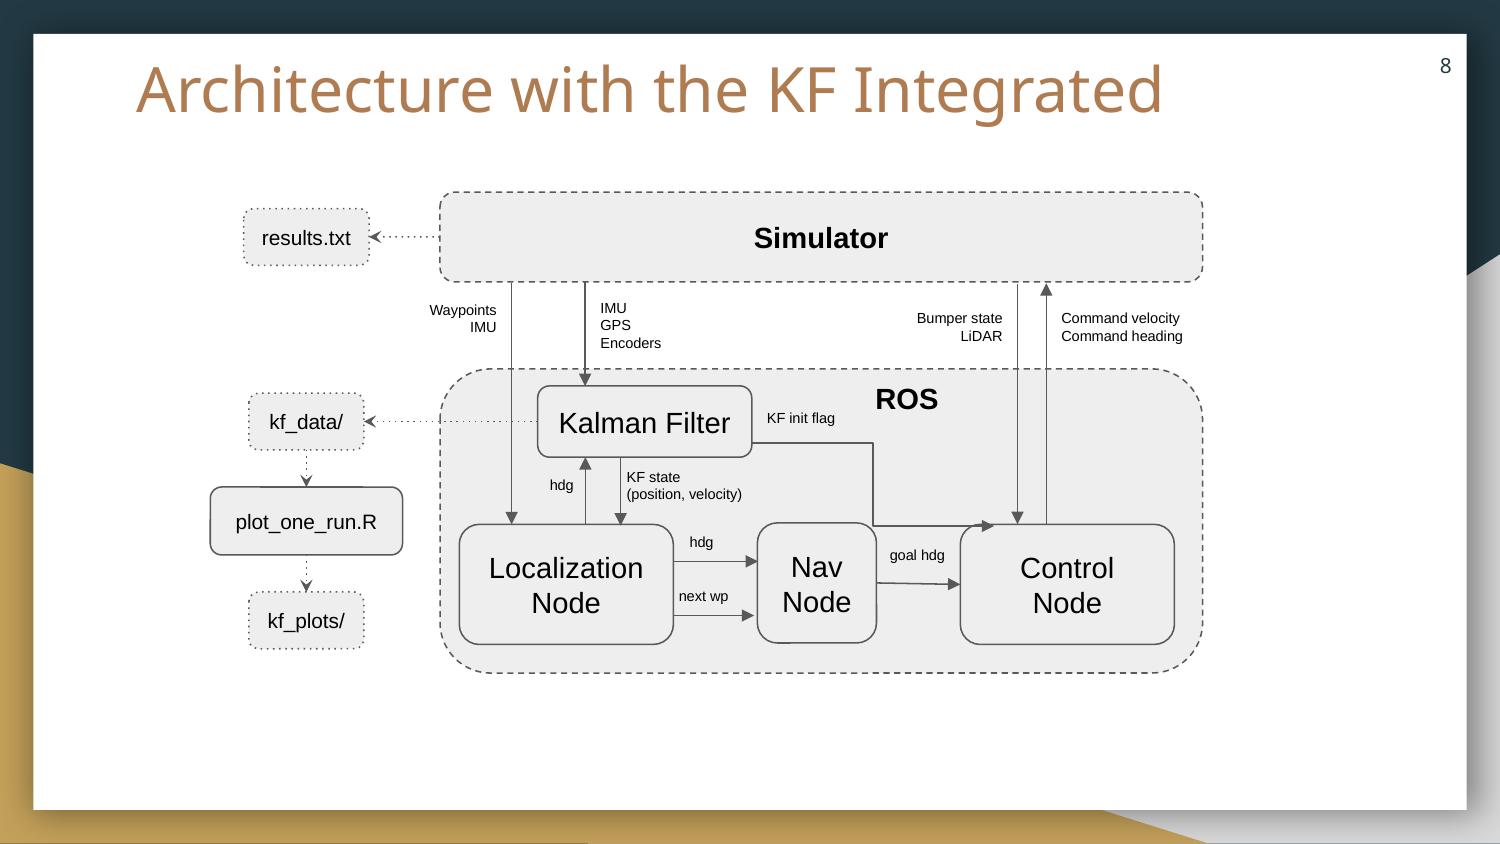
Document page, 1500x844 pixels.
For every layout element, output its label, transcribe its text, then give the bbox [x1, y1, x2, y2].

text_box kf_data/ [248, 393, 364, 450]
text_box Simulator [439, 192, 1203, 282]
text_box ROS [849, 365, 965, 431]
text_box Bumper state LiDAR [892, 294, 1013, 360]
text_box Nav Node [757, 534, 877, 643]
text_box plot_one_run.R [210, 486, 403, 555]
title Architecture with the KF Integrated [121, 34, 1353, 136]
text_box hdg [670, 523, 737, 560]
text_box IMU GPS Encoders [586, 283, 750, 367]
text_box results.txt [243, 208, 370, 266]
text_box Kalman Filter [537, 385, 752, 458]
text_box Localization Node [459, 524, 674, 645]
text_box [751, 442, 995, 527]
text_box goal hdg [870, 537, 965, 573]
text_box hdg [534, 466, 580, 502]
text_box KF init flag [751, 399, 853, 435]
slide_number ‹#› [1376, 34, 1467, 100]
text_box Command velocity Command heading [1051, 294, 1203, 360]
text_box kf_plots/ [248, 591, 364, 649]
text_box next wp [662, 577, 745, 613]
text_box KF state (position, velocity) [611, 452, 746, 518]
text_box Waypoints IMU [392, 285, 511, 368]
text_box Control Node [960, 524, 1175, 645]
text_box [440, 368, 1203, 674]
